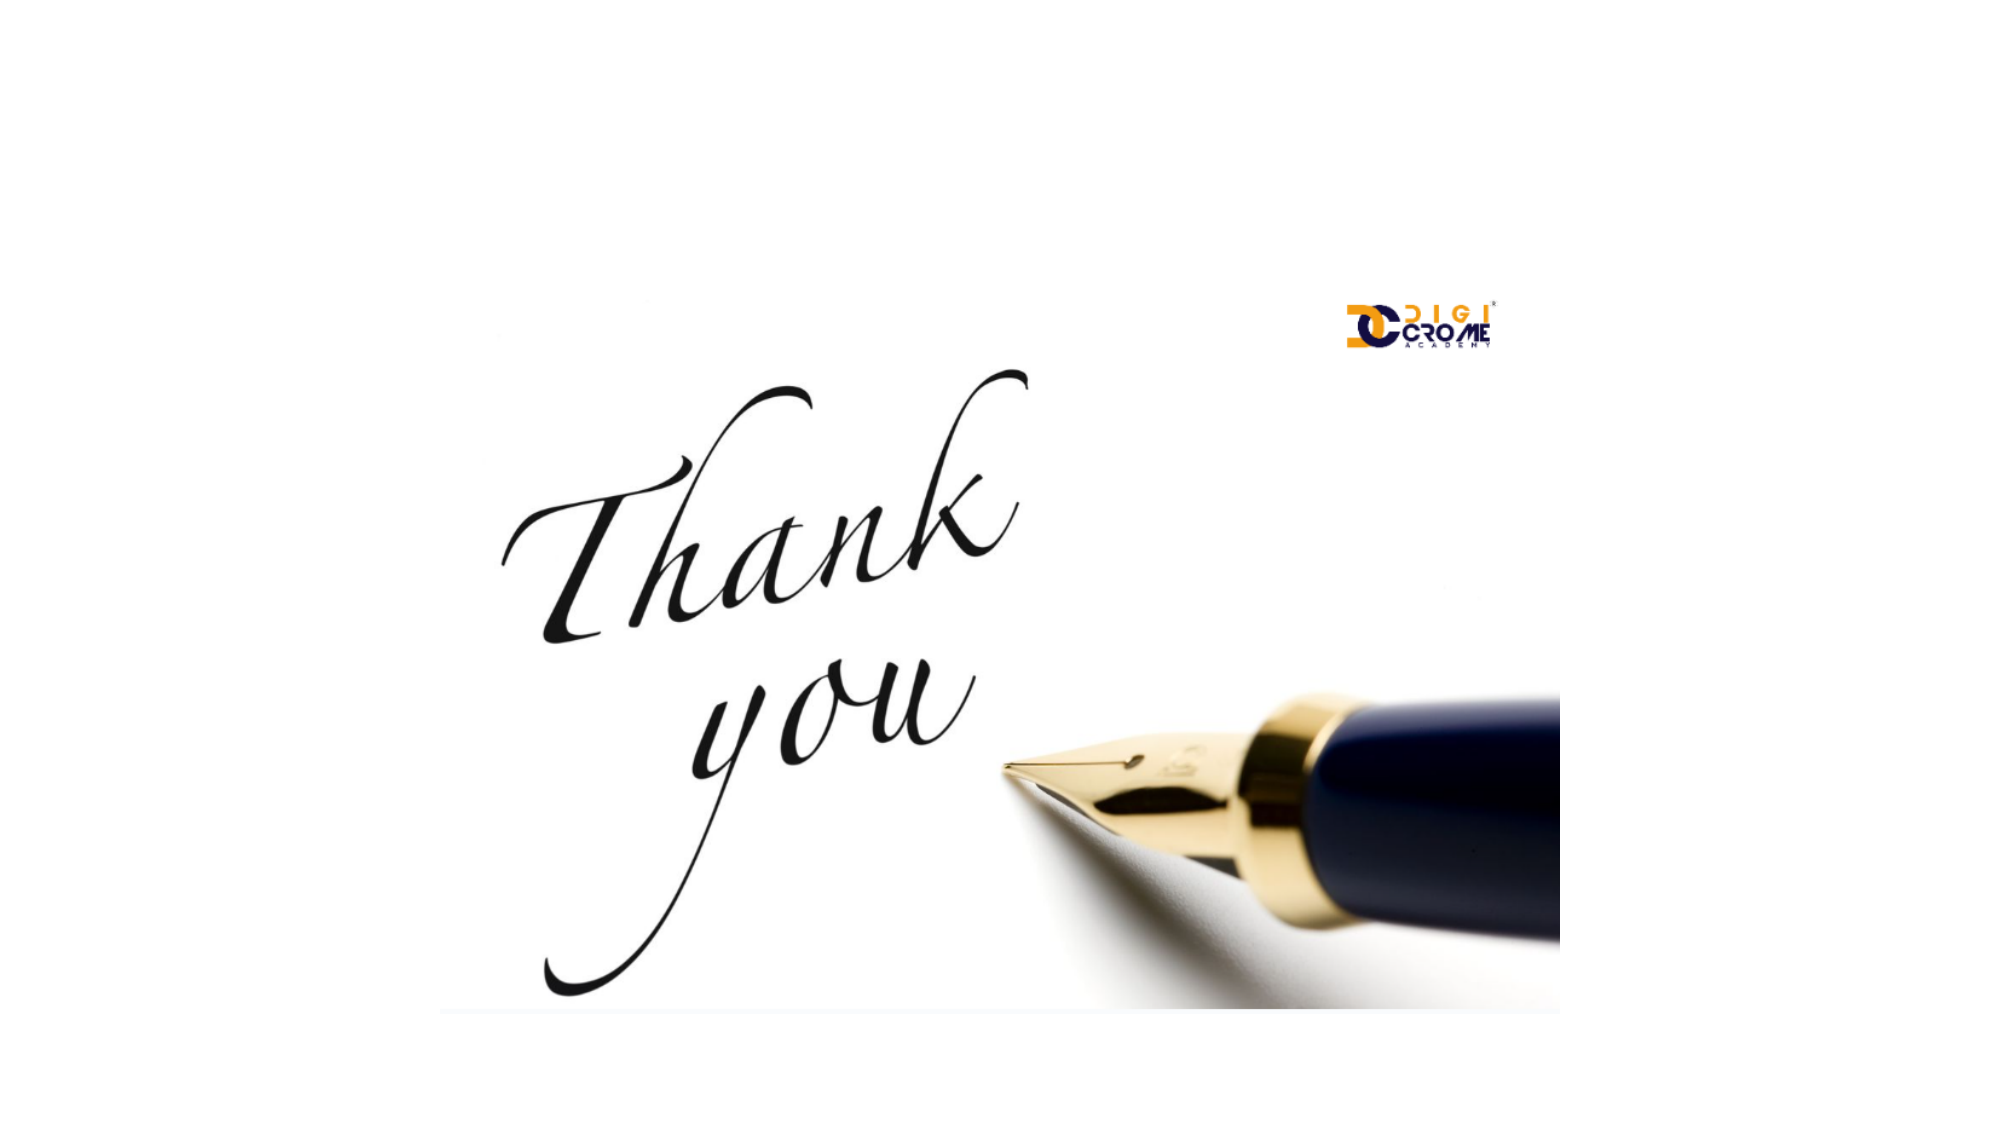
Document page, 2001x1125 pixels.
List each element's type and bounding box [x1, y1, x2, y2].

list [440, 299, 1560, 1014]
